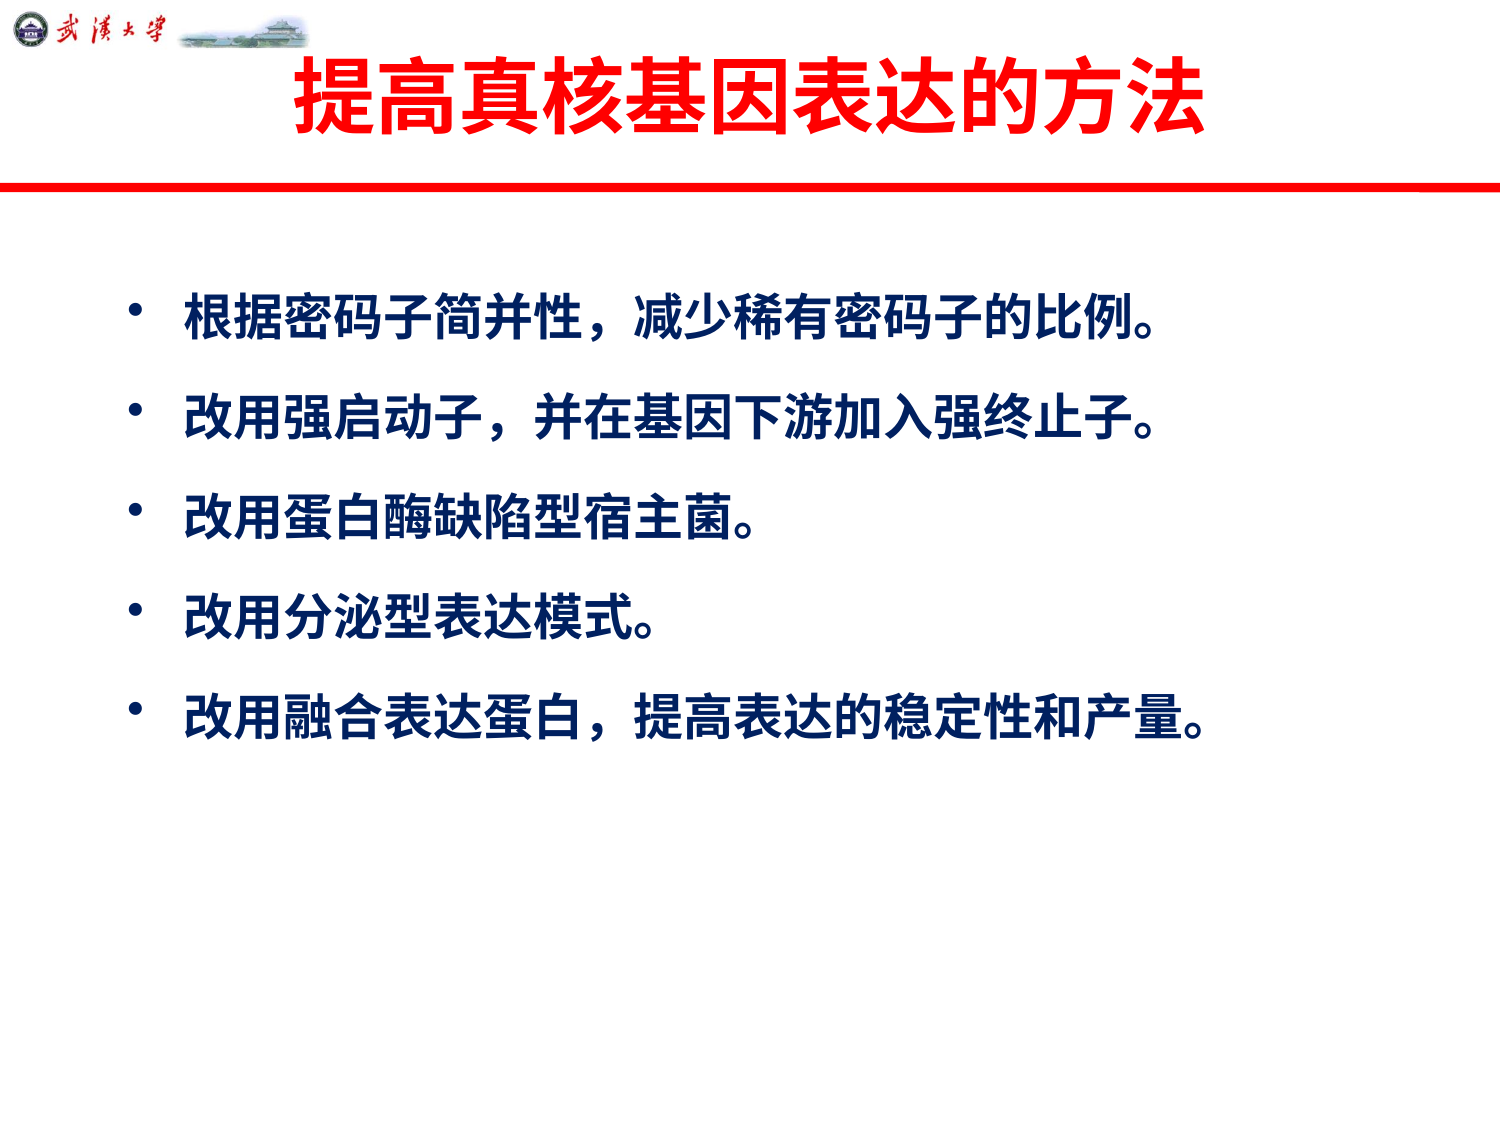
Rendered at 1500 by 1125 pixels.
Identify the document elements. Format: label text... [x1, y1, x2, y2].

title 提高真核基因表达的方法 [74, 0, 1426, 188]
picture [12, 10, 74, 50]
list 根据密码子简并性，减少稀有密码子的比例。 改用强启动子，并在基因下游加入强终止子。 改用蛋白酶缺陷型宿主菌。 改用分泌型表达模式。 改用融合表达蛋白，提高表达的稳定性和产量。 [112, 247, 1463, 991]
